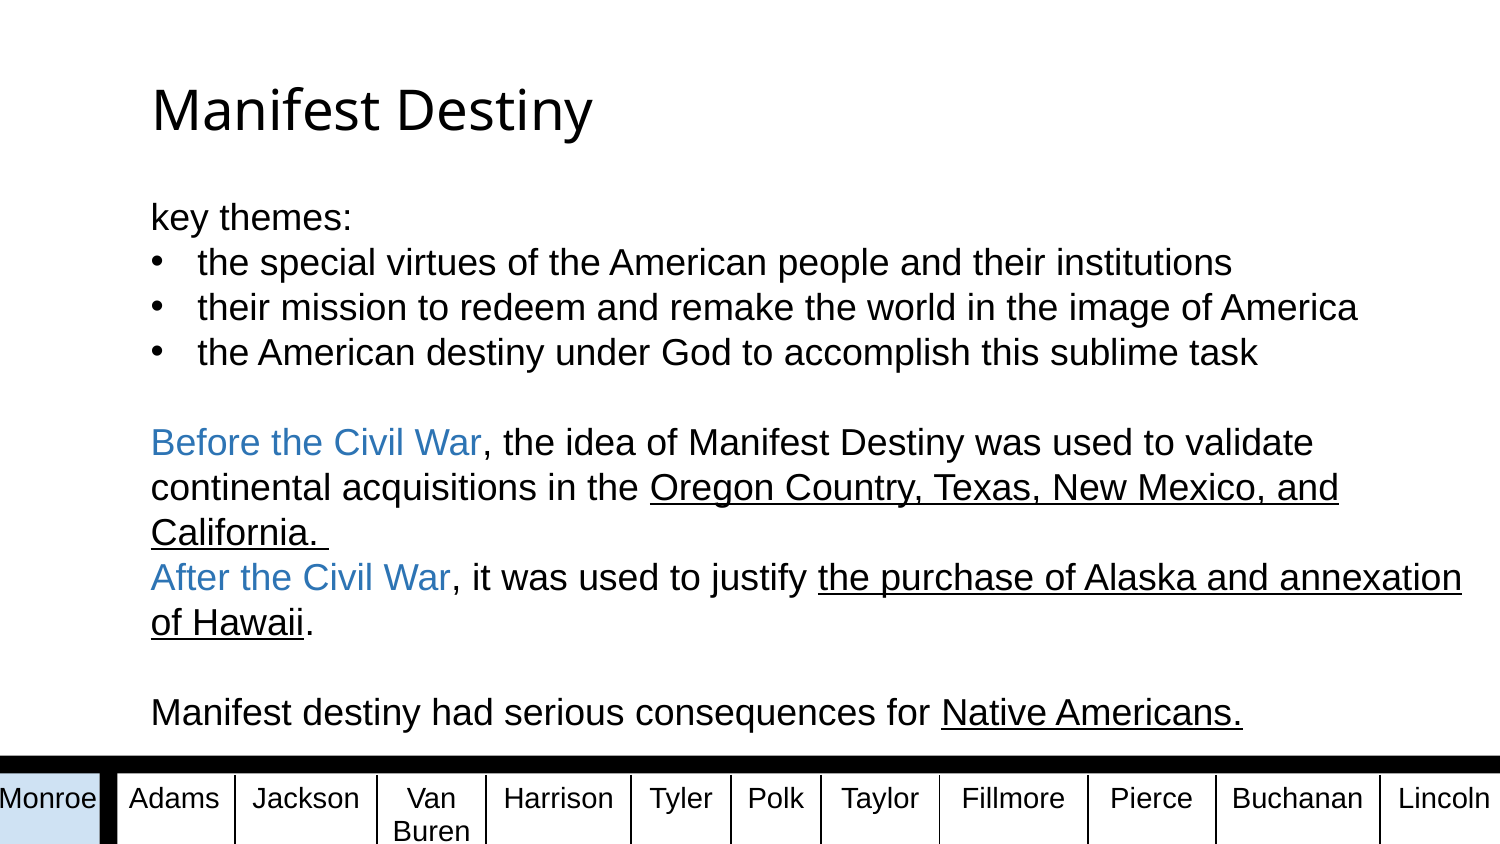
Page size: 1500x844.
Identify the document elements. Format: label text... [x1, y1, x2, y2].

table_header Taylor [822, 775, 939, 844]
table_header Jackson [236, 775, 376, 844]
table_header Buchanan [1217, 775, 1379, 844]
table_header Polk [732, 775, 820, 844]
table_header Monroe [0, 775, 113, 844]
table_header Adams [115, 775, 234, 844]
table_header Van Buren [378, 775, 485, 844]
table_header Lincoln [1381, 775, 1500, 844]
title Manifest Destiny [135, 88, 1383, 128]
table_header Fillmore [940, 775, 1087, 844]
table_header Harrison [487, 775, 630, 844]
table_header Tyler [632, 775, 730, 844]
table_header Pierce [1089, 775, 1215, 844]
text_box key themes: the special virtues of the American people and their institutions their mission to redeem and remake the world in the image of America the American destiny under God to accomplish this sublime task Before the Civil War, the idea of Manifest Destiny was used to validate continental acquisitions in the Oregon Country, Texas, New Mexico, and California. After the Civil War, it was used to justify the purchase of Alaska and annexation of Hawaii. Manifest destiny had serious consequences for Native Americans. [135, 186, 1487, 741]
